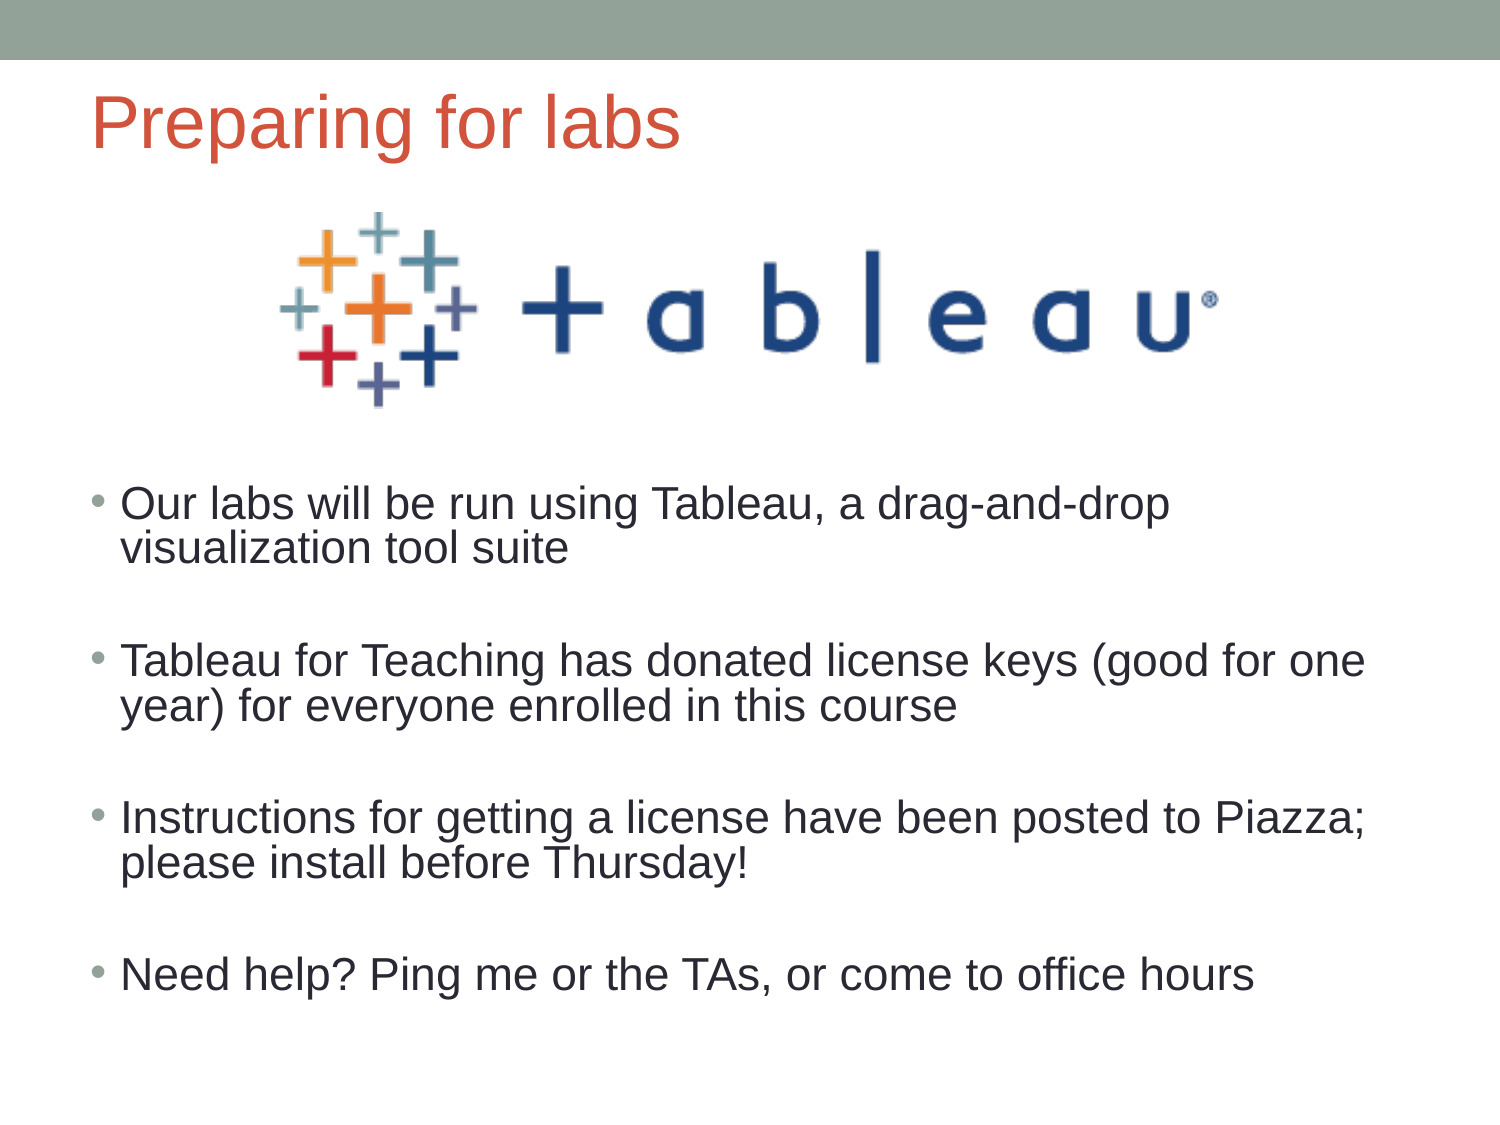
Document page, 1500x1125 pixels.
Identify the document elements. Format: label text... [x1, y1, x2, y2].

list Our labs will be run using Tableau, a drag-and-drop visualization tool suite Tableau for Teaching has donated license keys (good for one year) for everyone enrolled in this course Instructions for getting a license have been posted to Piazza; please install before Thursday! Need help? Ping me or the TAs, or come to office hours [75, 257, 1425, 1050]
title Preparing for labs [75, 37, 1425, 200]
picture [278, 212, 1221, 409]
